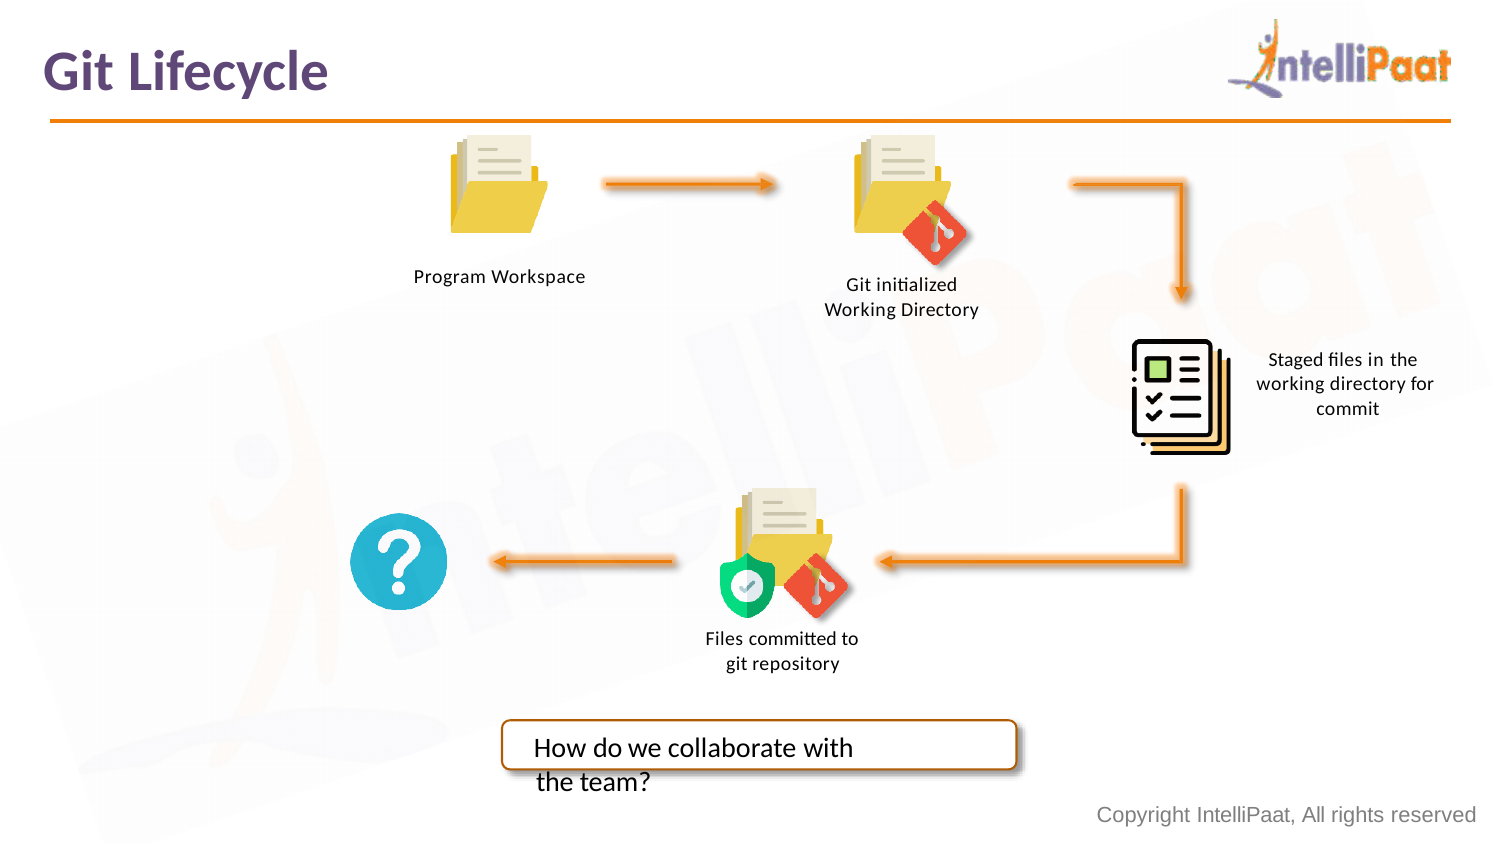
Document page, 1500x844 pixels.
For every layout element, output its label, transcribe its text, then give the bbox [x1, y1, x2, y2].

text_box [0, 0, 1494, 844]
footer Copyright IntelliPaat, All rights reserved [1094, 801, 1485, 844]
